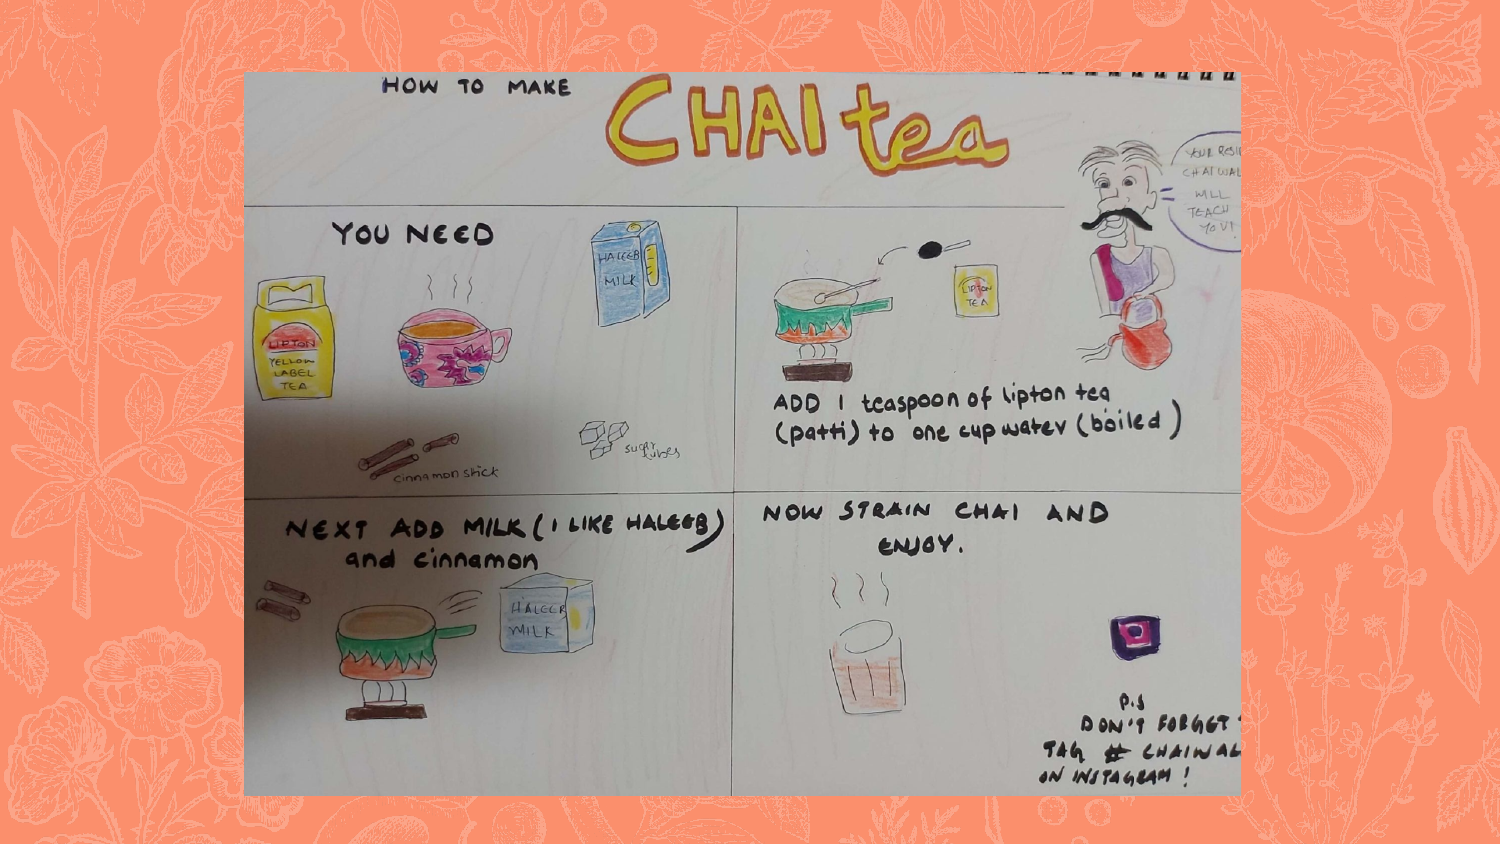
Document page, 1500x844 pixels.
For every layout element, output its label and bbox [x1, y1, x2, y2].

picture [245, 0, 1242, 844]
